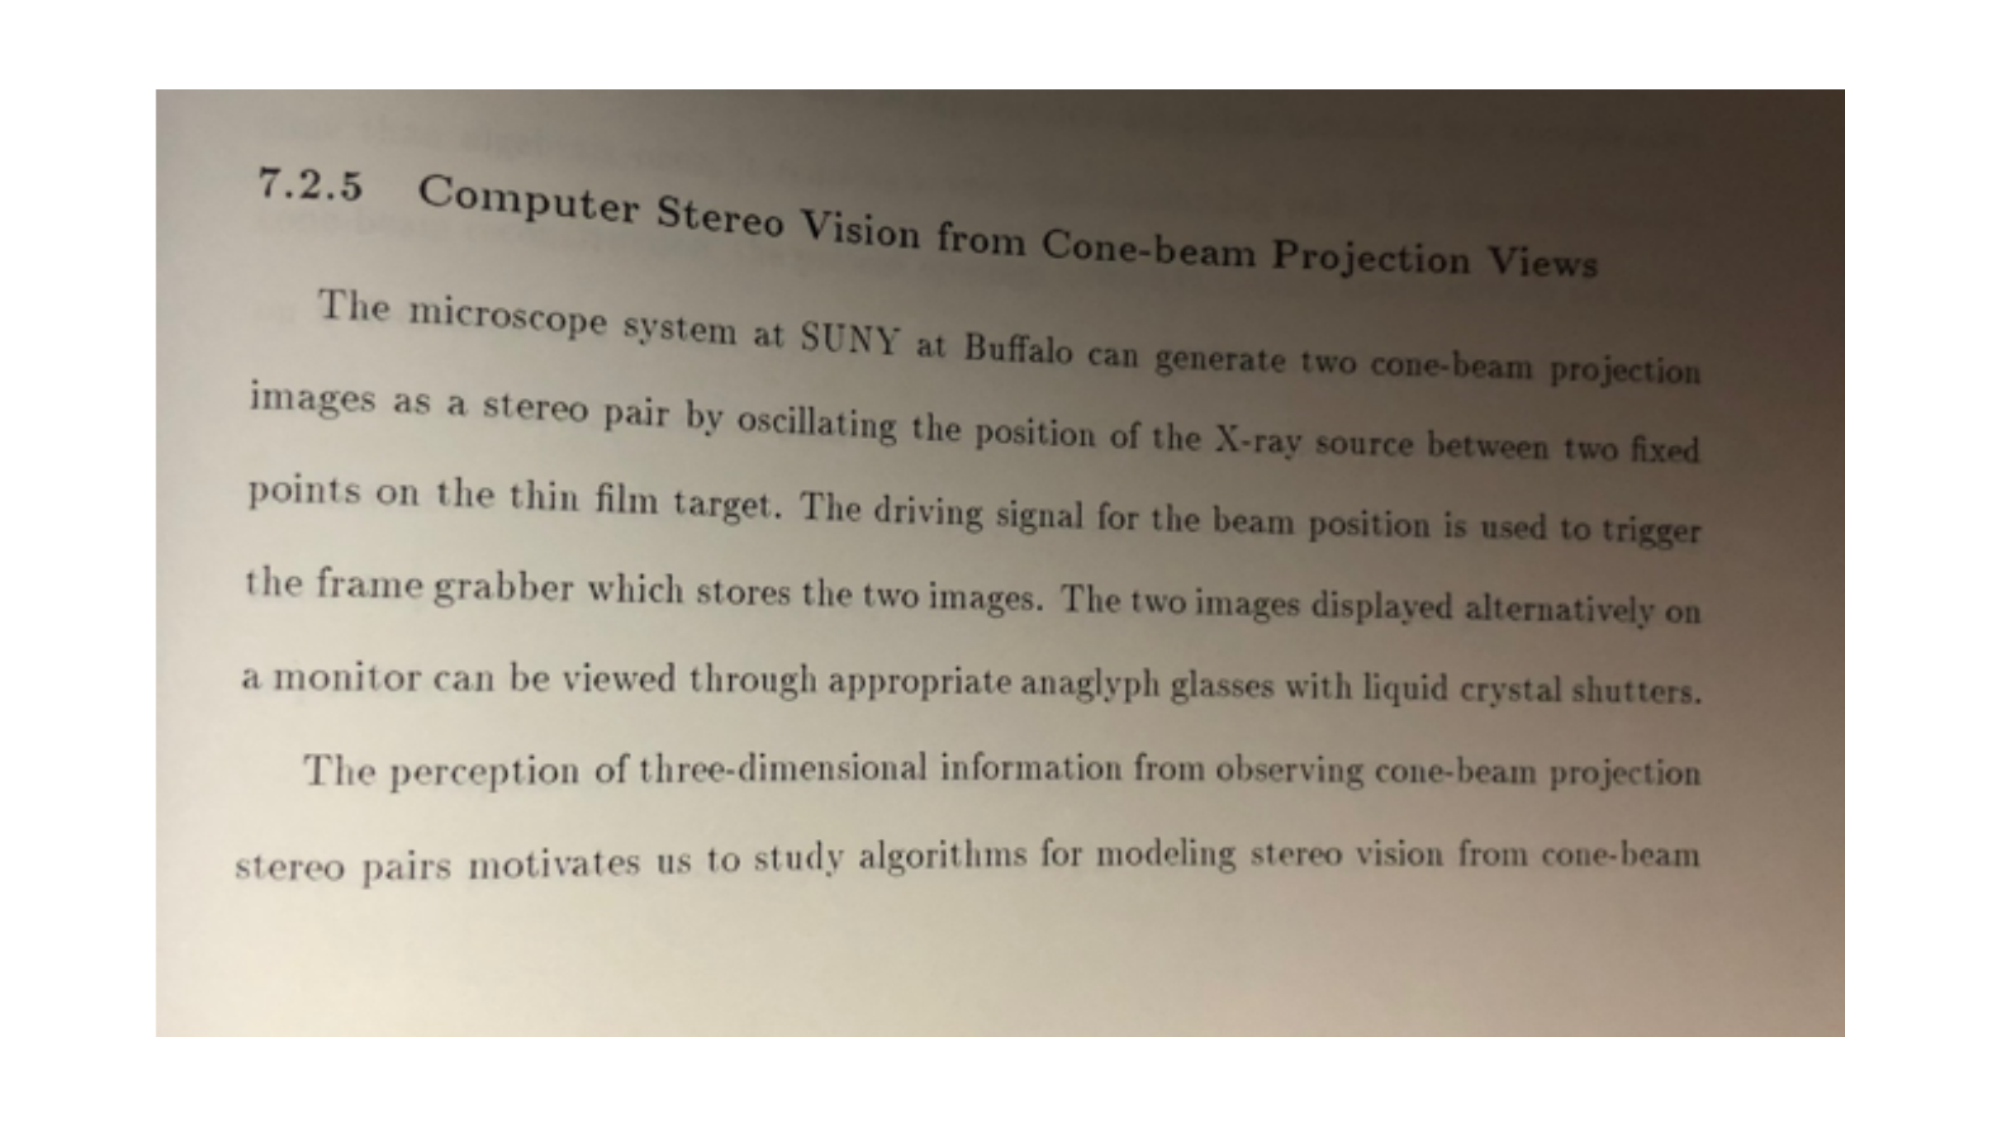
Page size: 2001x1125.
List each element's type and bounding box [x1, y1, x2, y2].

picture [1480, 90, 1845, 1037]
picture [525, 0, 1475, 1125]
picture [158, 90, 519, 1037]
